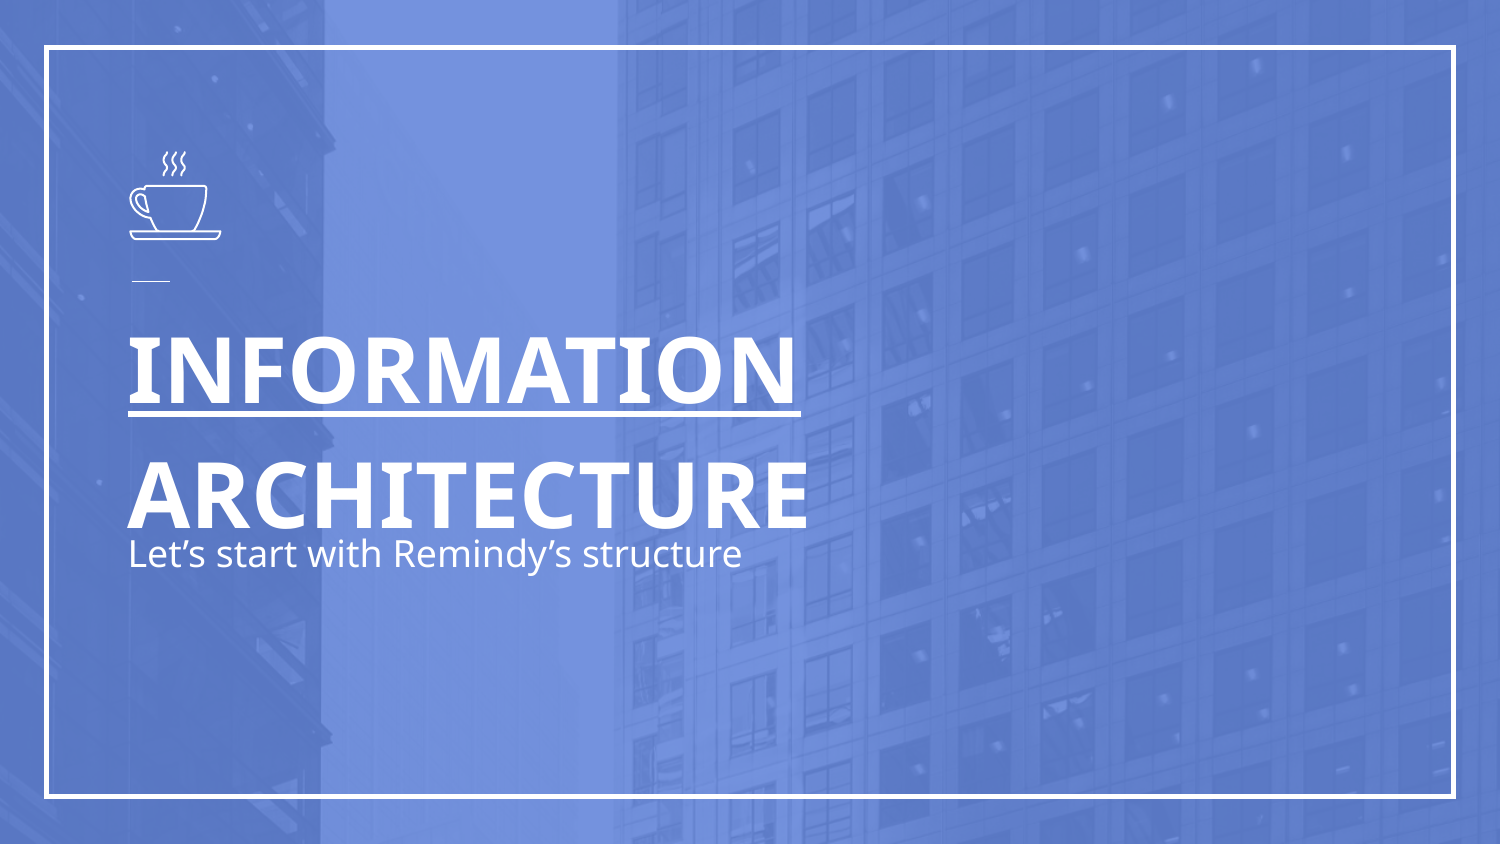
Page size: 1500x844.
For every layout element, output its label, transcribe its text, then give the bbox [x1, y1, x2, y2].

title INFORMATION ARCHITECTURE [112, 297, 931, 488]
subtitle Let’s start with Remindy’s structure [112, 515, 931, 644]
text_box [130, 151, 221, 240]
